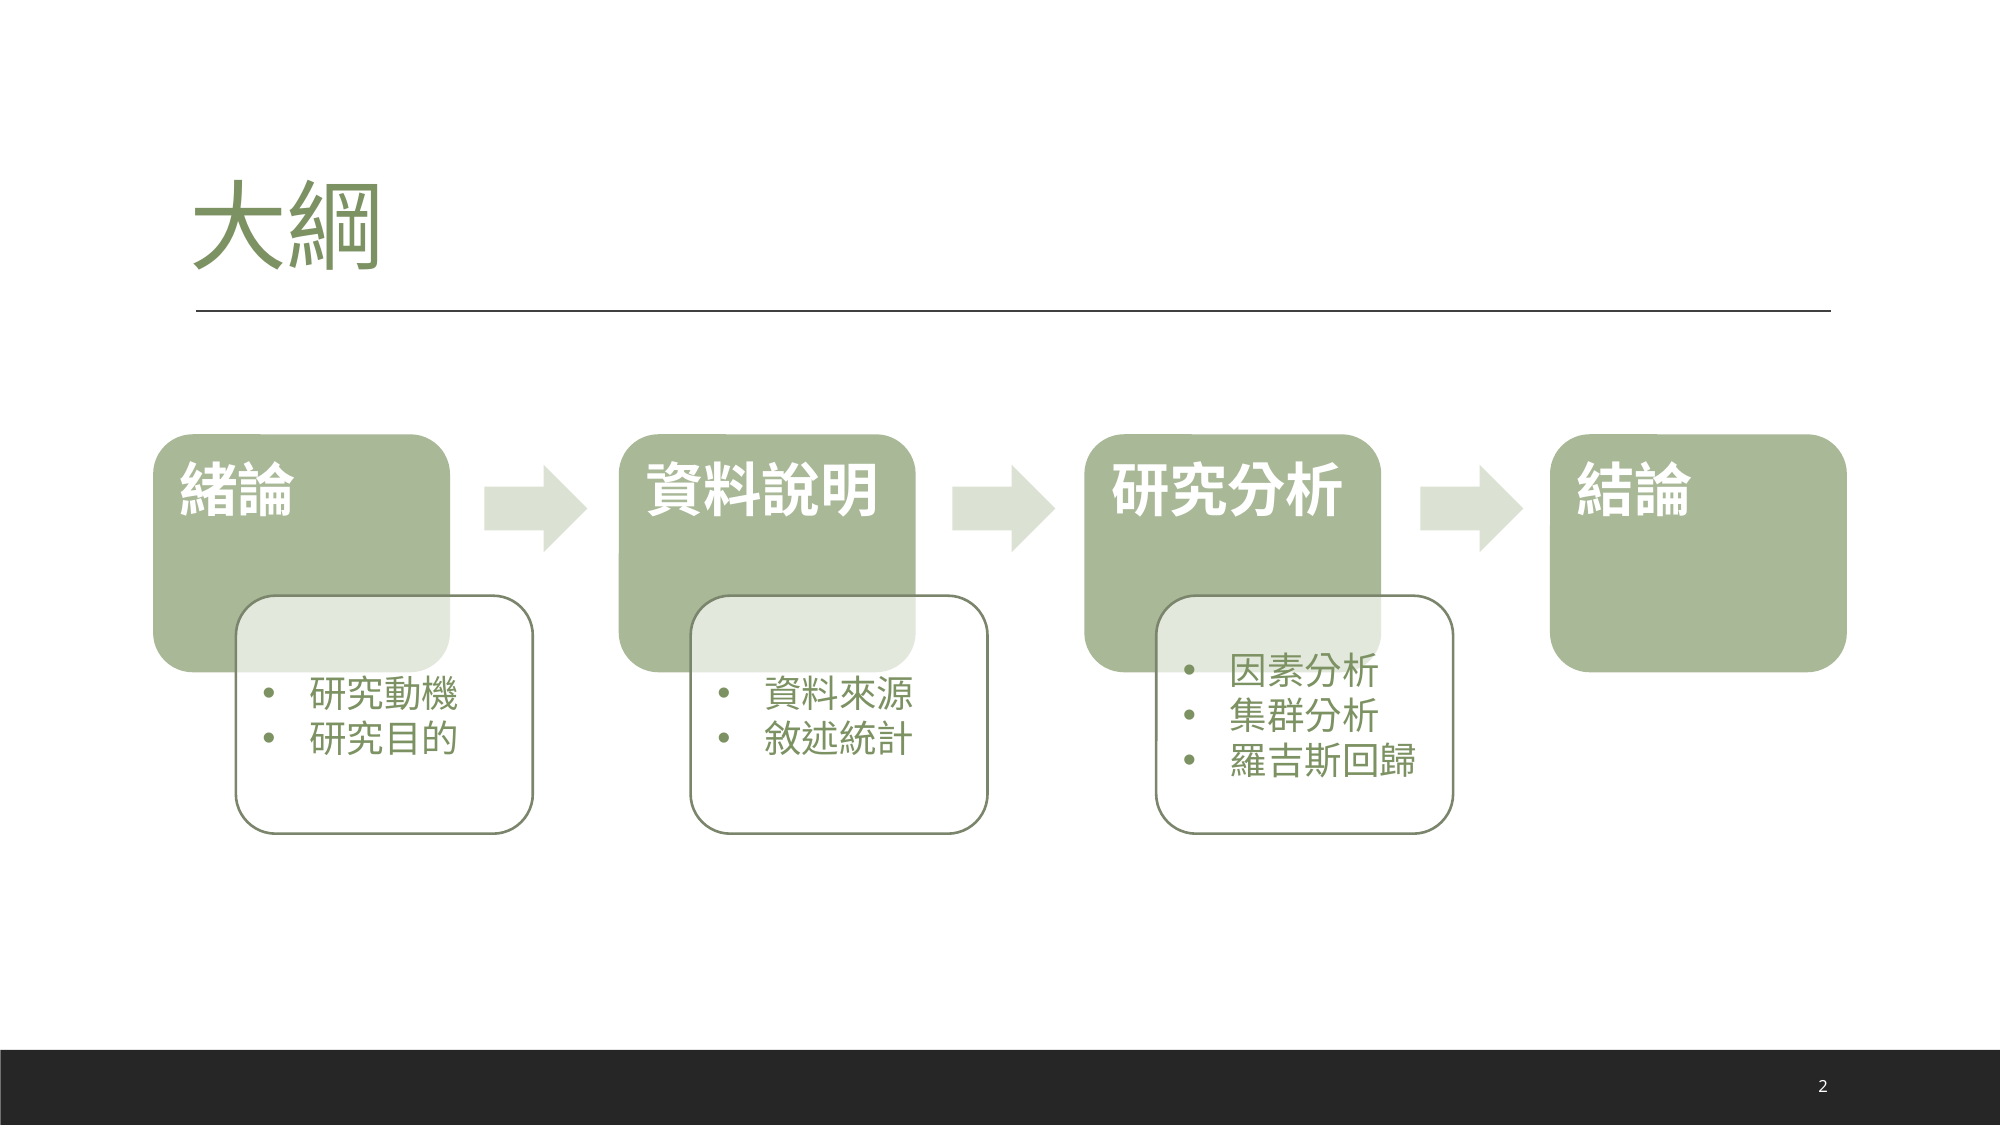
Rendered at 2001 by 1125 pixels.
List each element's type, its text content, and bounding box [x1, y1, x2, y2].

text_box 緒論 [151, 432, 452, 674]
text_box 研究動機 研究目的 [234, 594, 535, 835]
text_box 研究分析 [1083, 432, 1383, 674]
text_box [1418, 463, 1525, 554]
text_box [483, 463, 589, 554]
text_box 資料來源 敘述統計 [689, 594, 989, 835]
text_box 結論 [1548, 432, 1849, 674]
text_box 因素分析 集群分析 羅吉斯回歸 [1154, 594, 1455, 835]
slide_number 2 [1803, 1057, 1932, 1118]
text_box [950, 463, 1057, 554]
text_box 資料說明 [617, 432, 917, 674]
title 大綱 [174, 53, 1825, 292]
